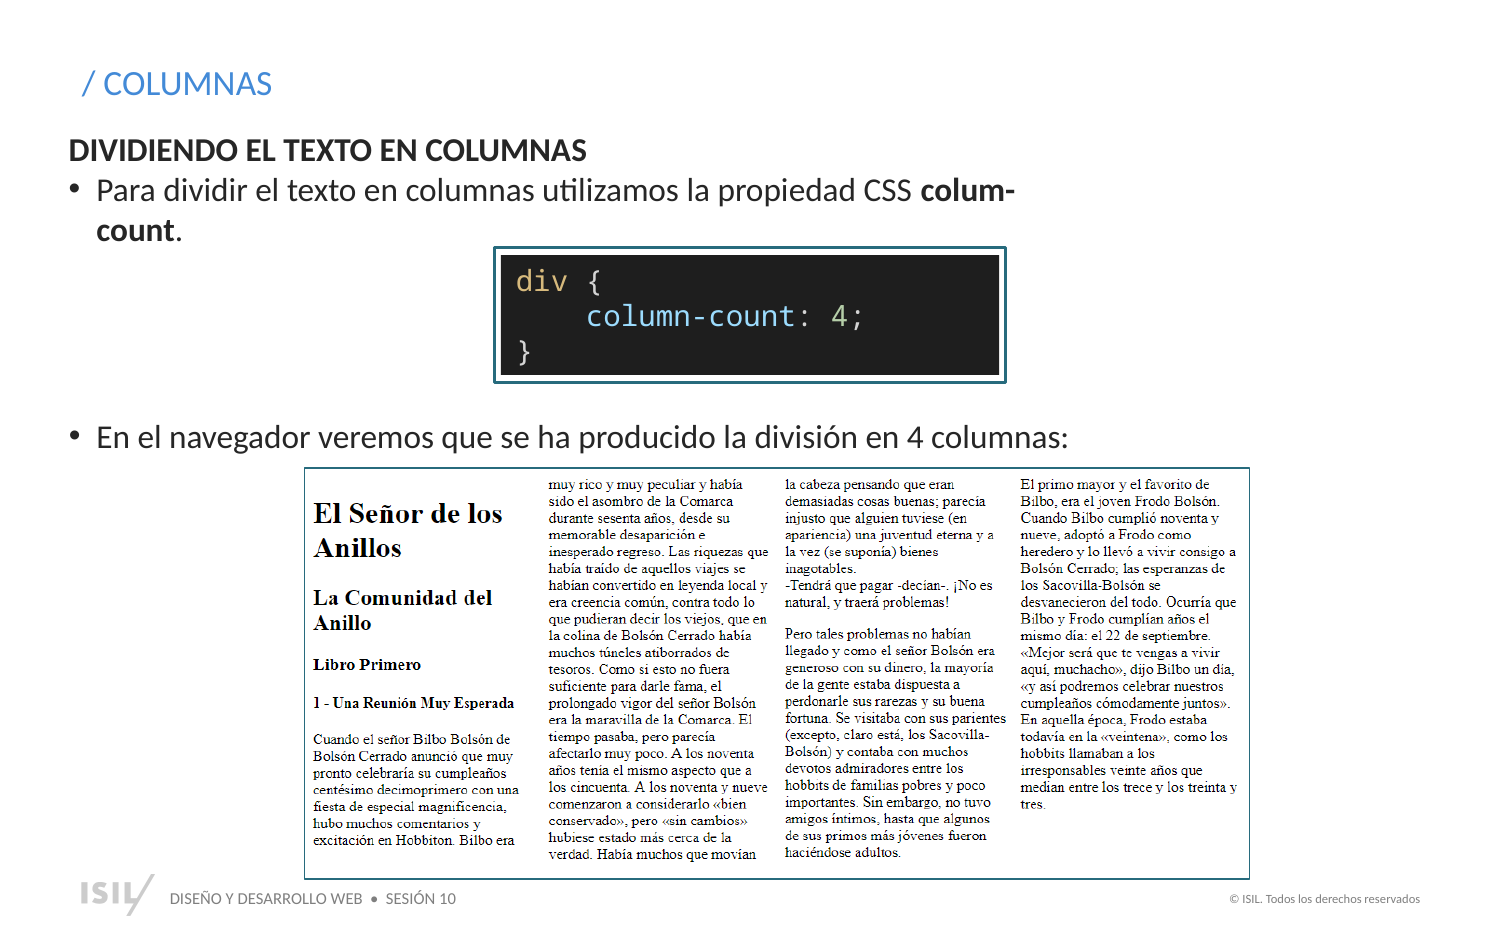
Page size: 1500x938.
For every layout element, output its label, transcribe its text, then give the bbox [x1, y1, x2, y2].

text_box DIVIDIENDO EL TEXTO EN COLUMNAS Para dividir el texto en columnas utilizamos la propiedad CSS colum-count. [66, 127, 1103, 248]
text_box / COLUMNAS [66, 52, 1249, 111]
text_box V [494, 248, 1006, 383]
text_box En el navegador veremos que se ha producido la división en 4 columnas: [66, 414, 1151, 455]
picture [304, 468, 1249, 879]
text_box div { column-count: 4; } [500, 255, 1000, 375]
